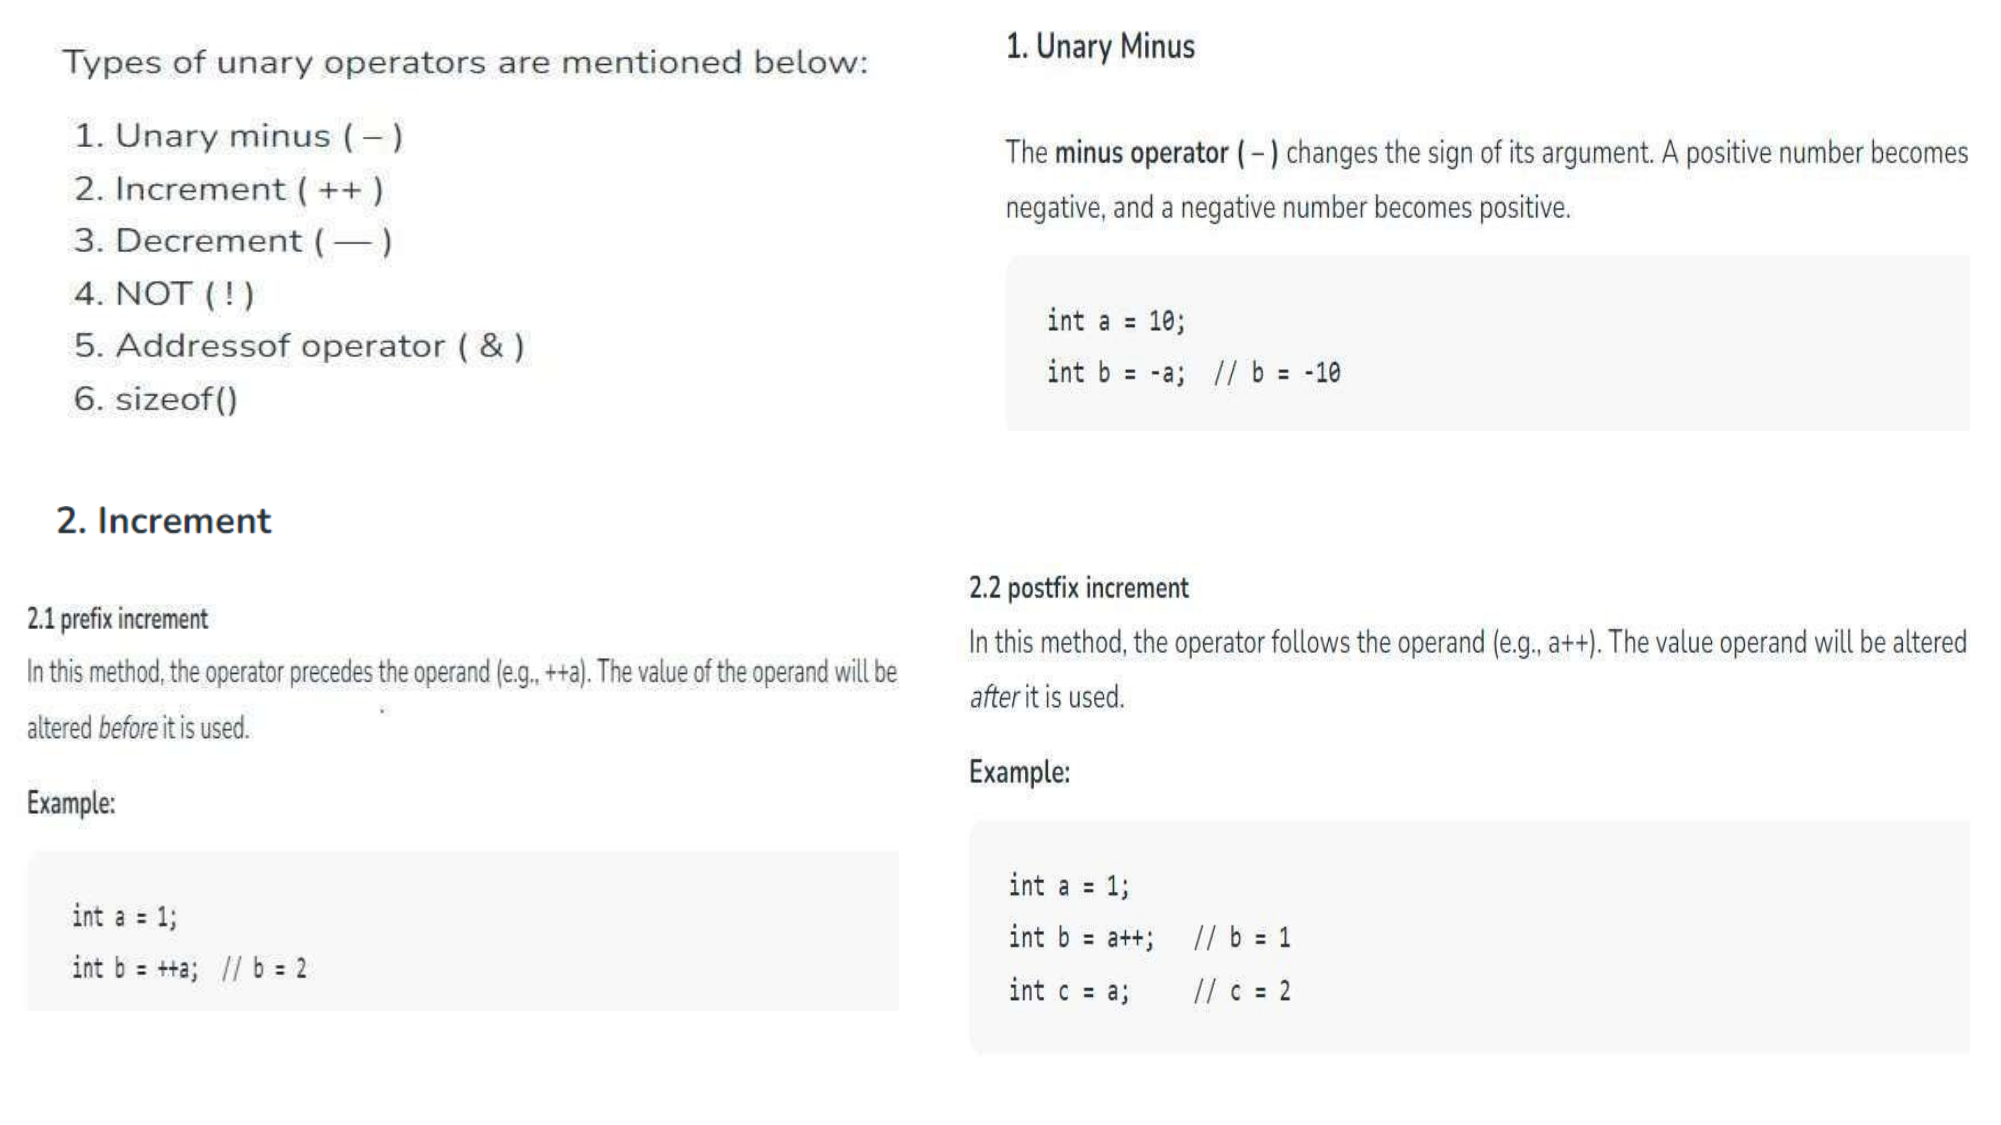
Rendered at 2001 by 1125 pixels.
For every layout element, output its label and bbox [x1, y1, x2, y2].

picture [956, 562, 1971, 1057]
picture [56, 506, 273, 536]
picture [54, 42, 877, 419]
picture [999, 30, 1971, 431]
picture [16, 604, 899, 1011]
